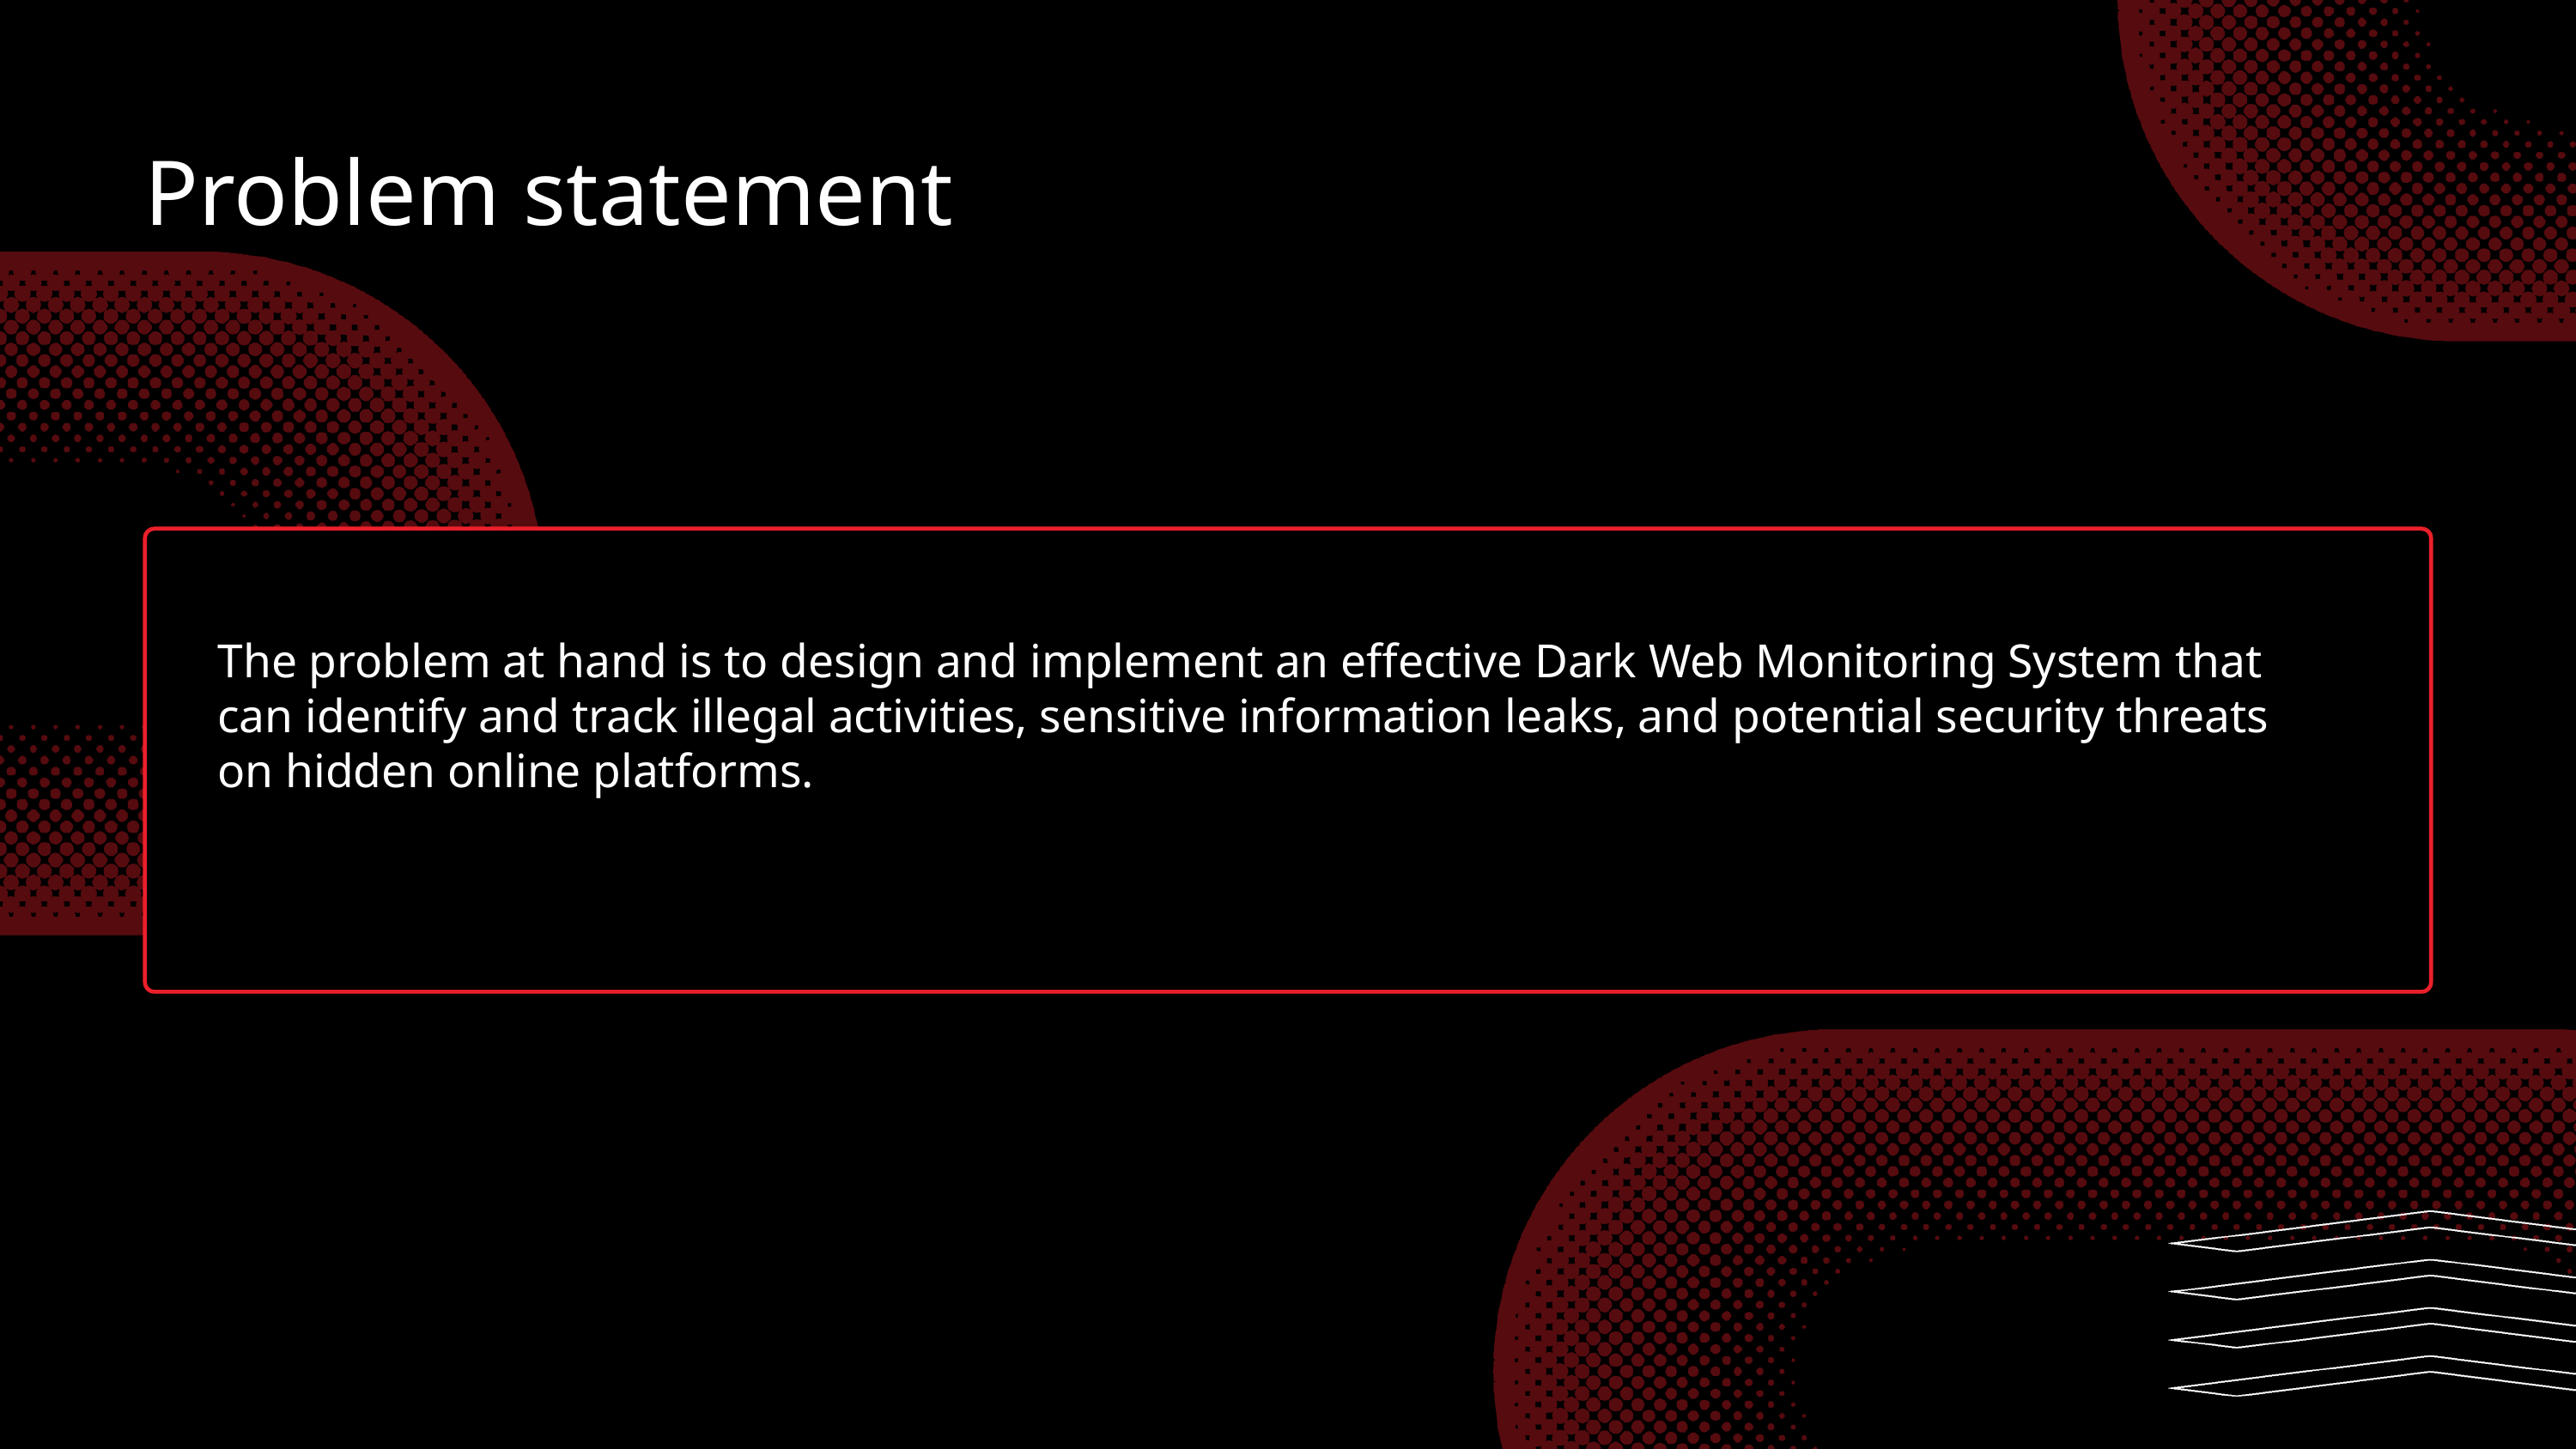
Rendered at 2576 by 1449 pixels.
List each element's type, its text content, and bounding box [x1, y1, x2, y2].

text_box [2168, 1210, 2576, 1397]
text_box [144, 528, 2432, 992]
text_box Problem statement [144, 135, 1850, 243]
text_box [1492, 1029, 2576, 1449]
text_box [0, 252, 544, 936]
text_box [2117, 0, 2576, 342]
